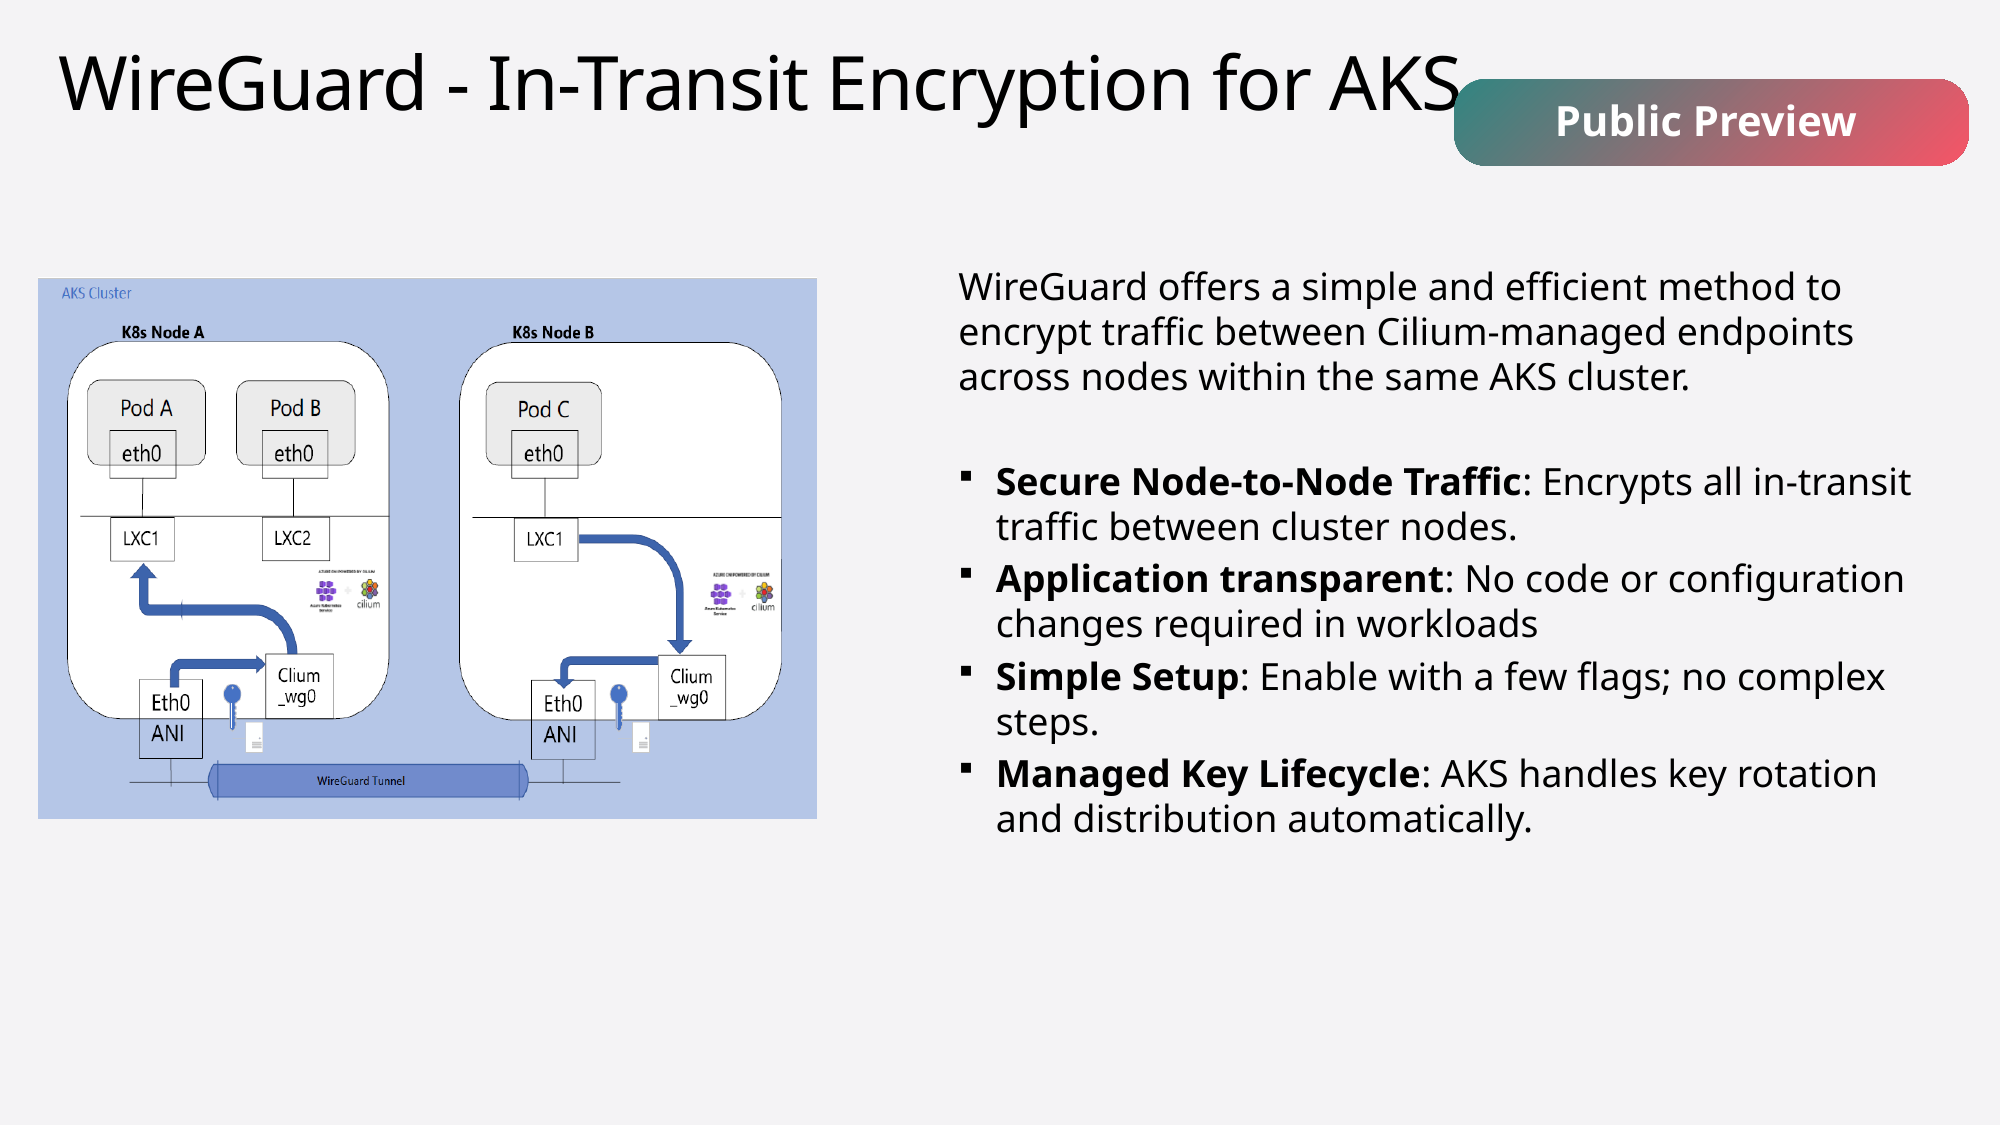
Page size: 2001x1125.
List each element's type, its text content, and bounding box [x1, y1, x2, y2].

picture [37, 277, 817, 820]
title WireGuard - In-Transit Encryption for AKS [38, 35, 1847, 218]
list WireGuard offers a simple and efficient method to encrypt traffic between Cilium-managed endpoints across nodes within the same AKS cluster. Secure Node-to-Node Traffic: Encrypts all in-transit traffic between cluster nodes. Application transparent: No code or configuration changes required in workloads Simple Setup: Enable with a few flags; no complex steps. Managed Key Lifecycle: AKS handles key rotation and distribution automatically. [958, 210, 1951, 946]
text_box Public Preview [1454, 79, 1969, 166]
